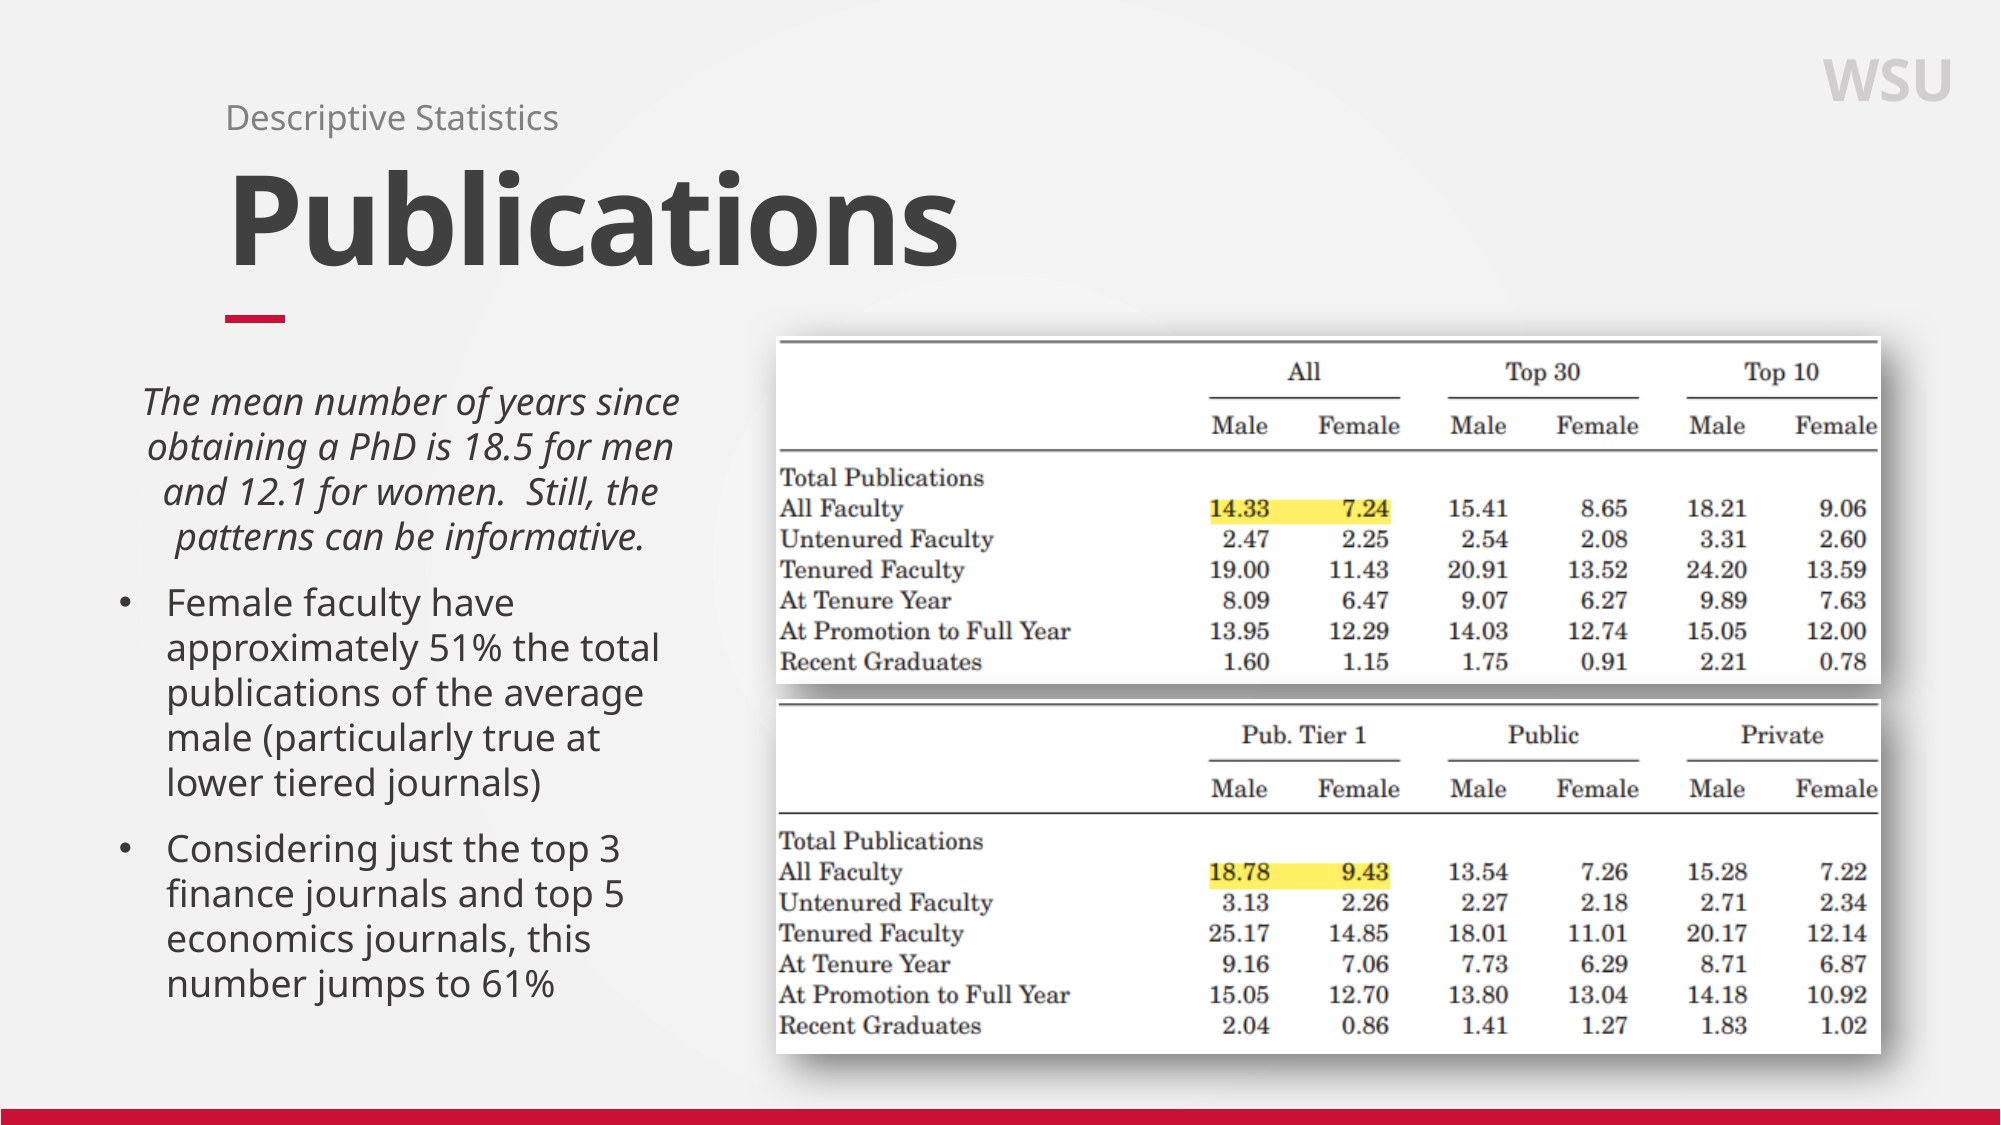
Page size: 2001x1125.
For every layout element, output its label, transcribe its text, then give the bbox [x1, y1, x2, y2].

text_box Descriptive Statistics [225, 93, 577, 150]
text_box WSU [1808, 35, 1971, 121]
text_box [224, 314, 286, 324]
text_box The mean number of years since obtaining a PhD is 18.5 for men and 12.1 for women. Still, the patterns can be informative. Female faculty have approximately 51% the total publications of the average male (particularly true at lower tiered journals) Considering just the top 3 finance journals and top 5 economics journals, this number jumps to 61% [119, 370, 718, 997]
picture [776, 336, 1881, 684]
title Publications [225, 149, 1589, 300]
text_box [0, 1109, 2000, 1125]
picture [776, 699, 1881, 1054]
